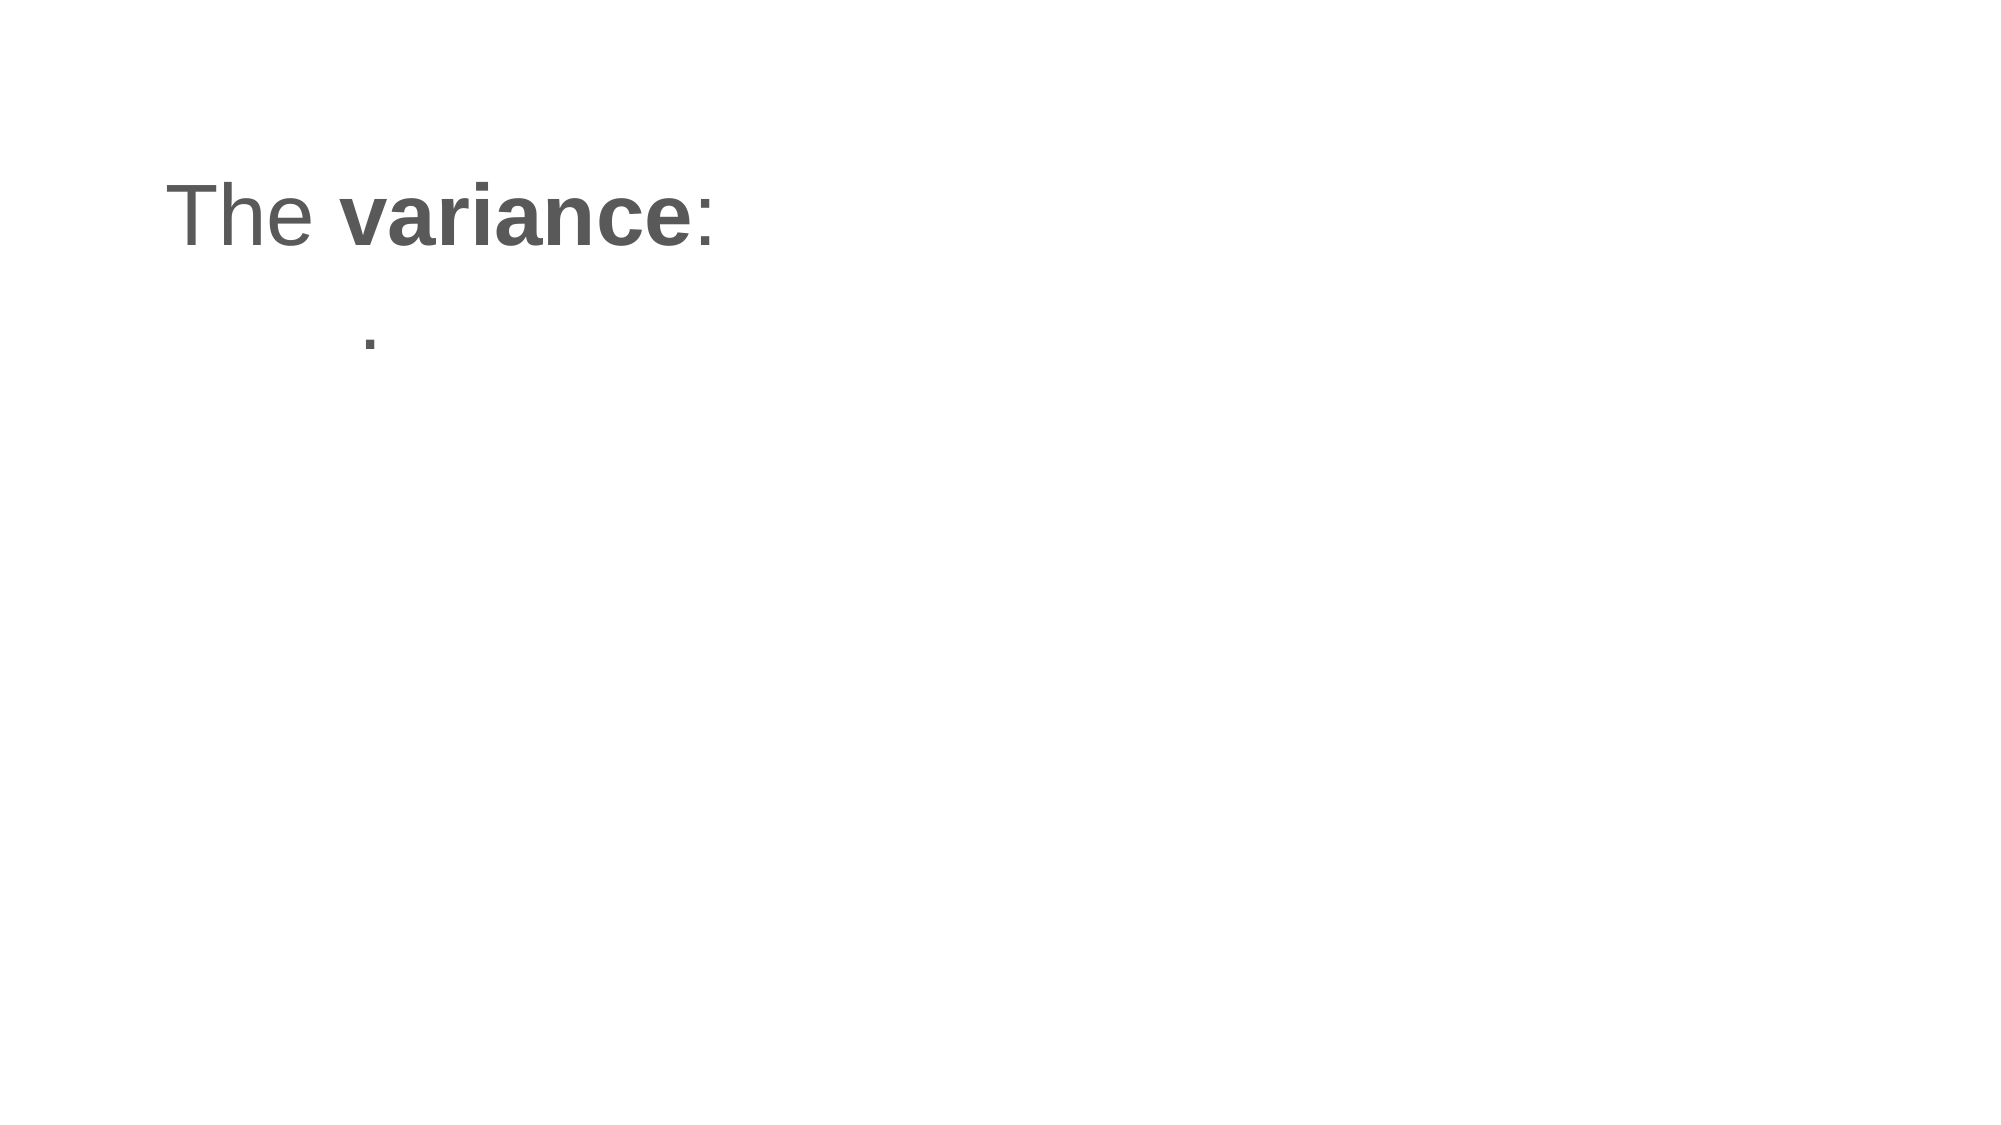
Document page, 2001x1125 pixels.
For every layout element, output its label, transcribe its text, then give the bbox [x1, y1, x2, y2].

title The variance: . [150, 149, 1875, 375]
